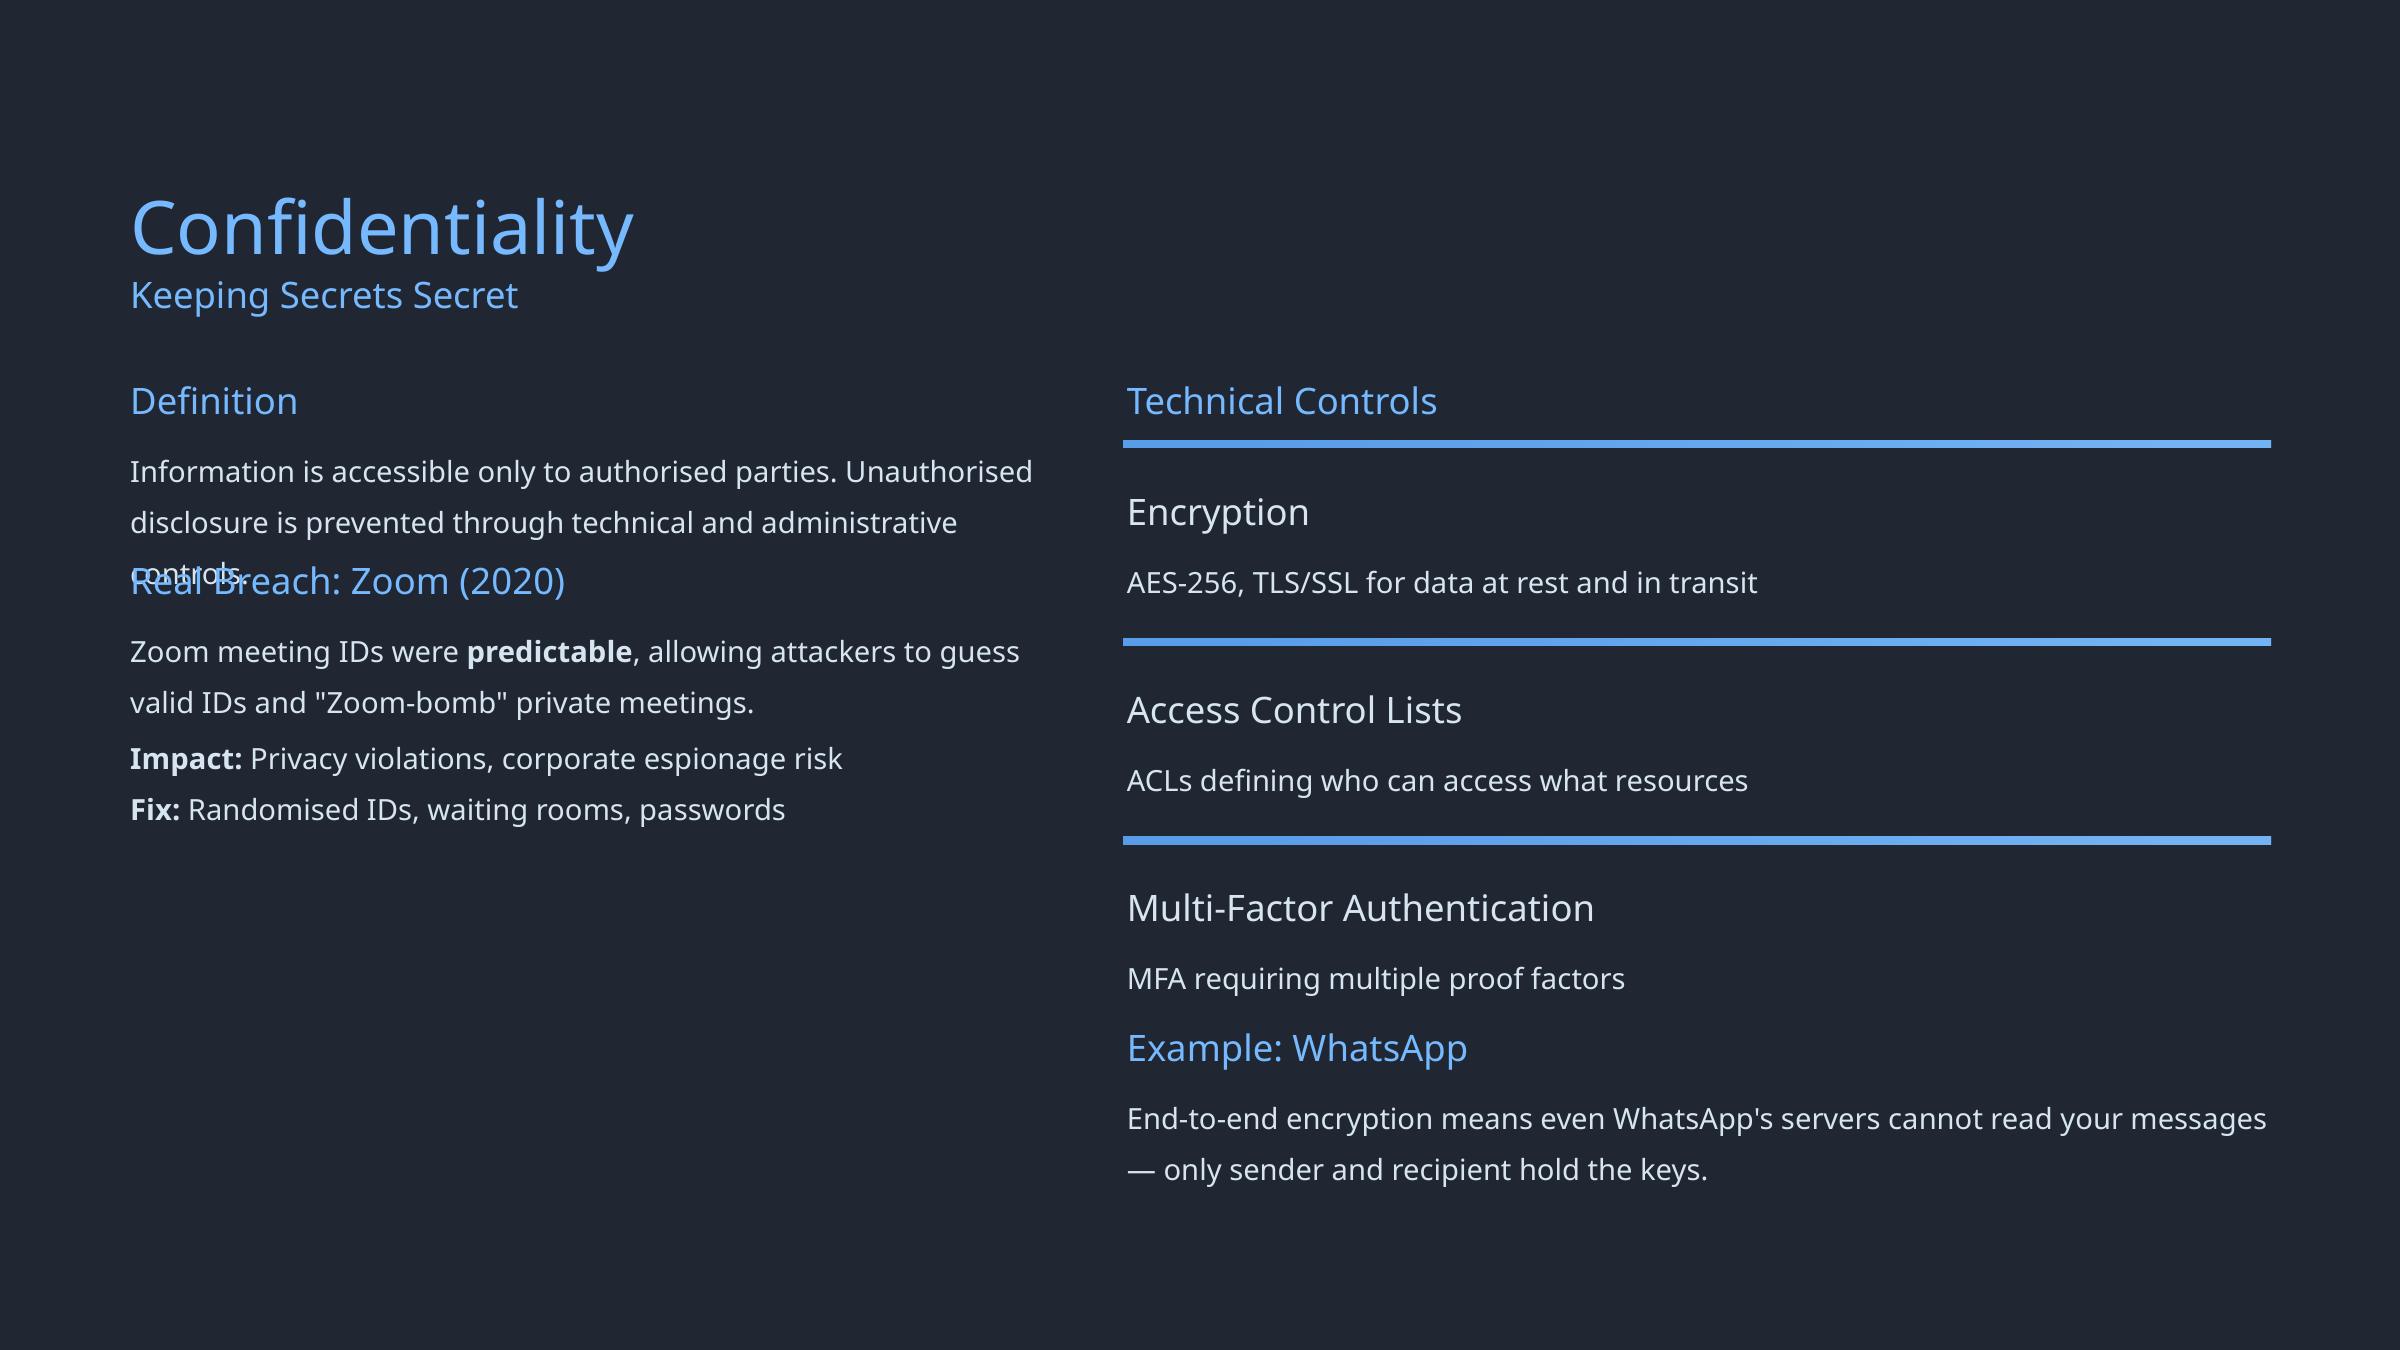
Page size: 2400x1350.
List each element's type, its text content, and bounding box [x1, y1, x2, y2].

picture [1122, 836, 2275, 845]
text_box AES-256, TLS/SSL for data at rest and in transit [1126, 548, 2271, 591]
text_box Access Control Lists [1126, 675, 1499, 723]
text_box Example: WhatsApp [1126, 1013, 1499, 1061]
text_box ACLs defining who can access what resources [1126, 746, 2271, 789]
picture [1122, 440, 2275, 449]
text_box Definition [130, 367, 503, 414]
text_box Keeping Secrets Secret [130, 261, 529, 308]
text_box Encryption [1126, 477, 1499, 525]
text_box Zoom meeting IDs were predictable, allowing attackers to guess valid IDs and "Zoom-bomb" private meetings. [130, 617, 1054, 703]
text_box MFA requiring multiple proof factors [1126, 944, 2271, 987]
text_box Information is accessible only to authorised parties. Unauthorised disclosure is prevented through technical and administrative controls. [130, 437, 1054, 524]
text_box Confidentiality [130, 158, 875, 252]
text_box Real Breach: Zoom (2020) [130, 547, 572, 594]
text_box End-to-end encryption means even WhatsApp's servers cannot read your messages — only sender and recipient hold the keys. [1126, 1084, 2271, 1170]
picture [1122, 638, 2275, 647]
text_box Multi-Factor Authentication [1126, 873, 1622, 921]
text_box Technical Controls [1126, 367, 1499, 414]
text_box Impact: Privacy violations, corporate espionage risk [130, 724, 1054, 768]
text_box Fix: Randomised IDs, waiting rooms, passwords [130, 775, 1054, 819]
